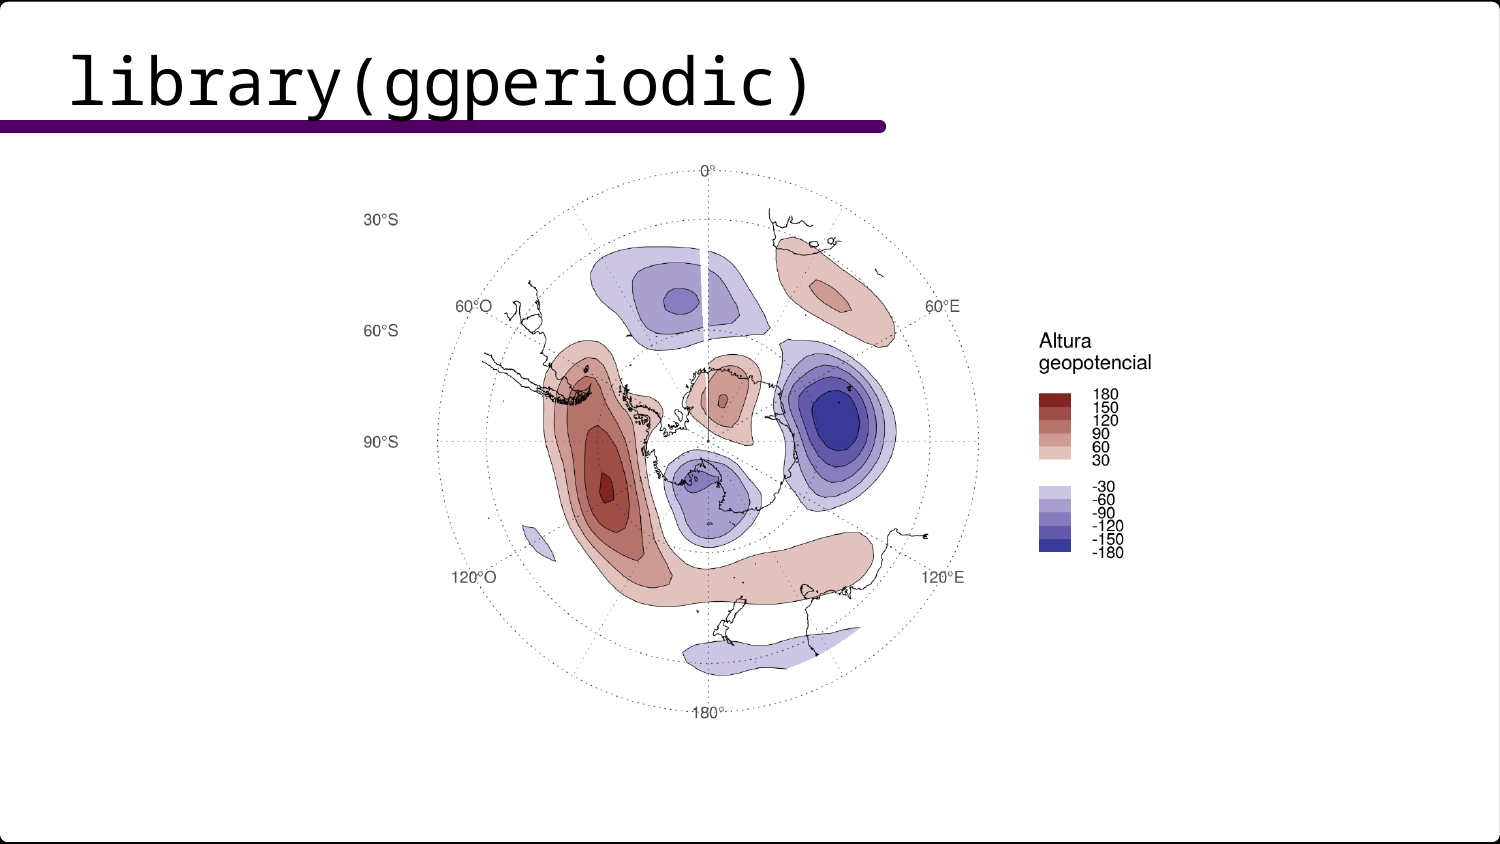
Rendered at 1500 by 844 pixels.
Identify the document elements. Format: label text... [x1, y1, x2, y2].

list library(ggperiodic) [52, 32, 951, 127]
picture [327, 140, 1173, 774]
